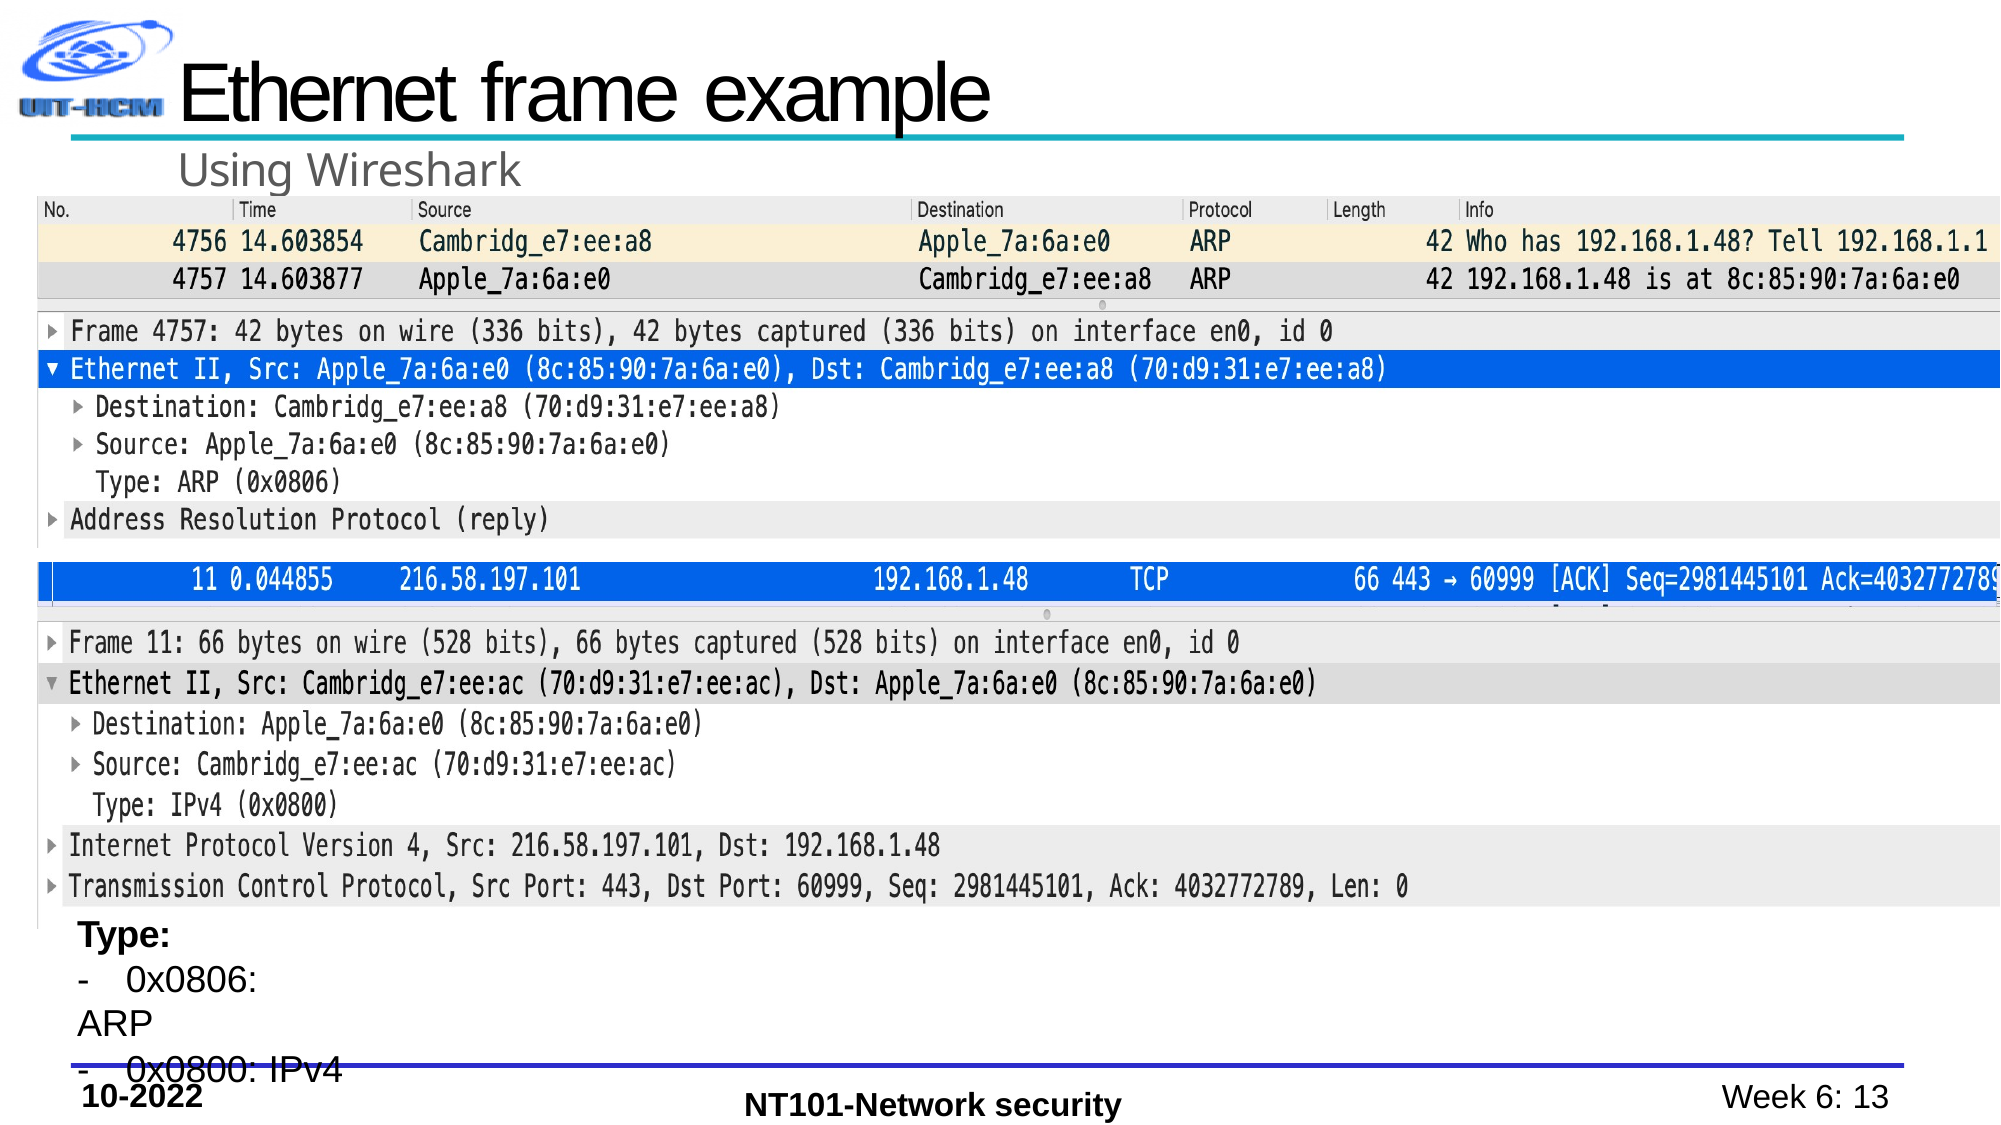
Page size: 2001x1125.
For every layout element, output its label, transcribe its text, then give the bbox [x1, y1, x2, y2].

picture [0, 8, 193, 127]
text_box Type: - 0x0806: ARP - 0x0800: IPv4 [74, 908, 345, 1090]
text_box [37, 562, 2000, 929]
title Ethernet frame example Using Wireshark [174, 21, 1236, 196]
text_box [37, 196, 2000, 548]
